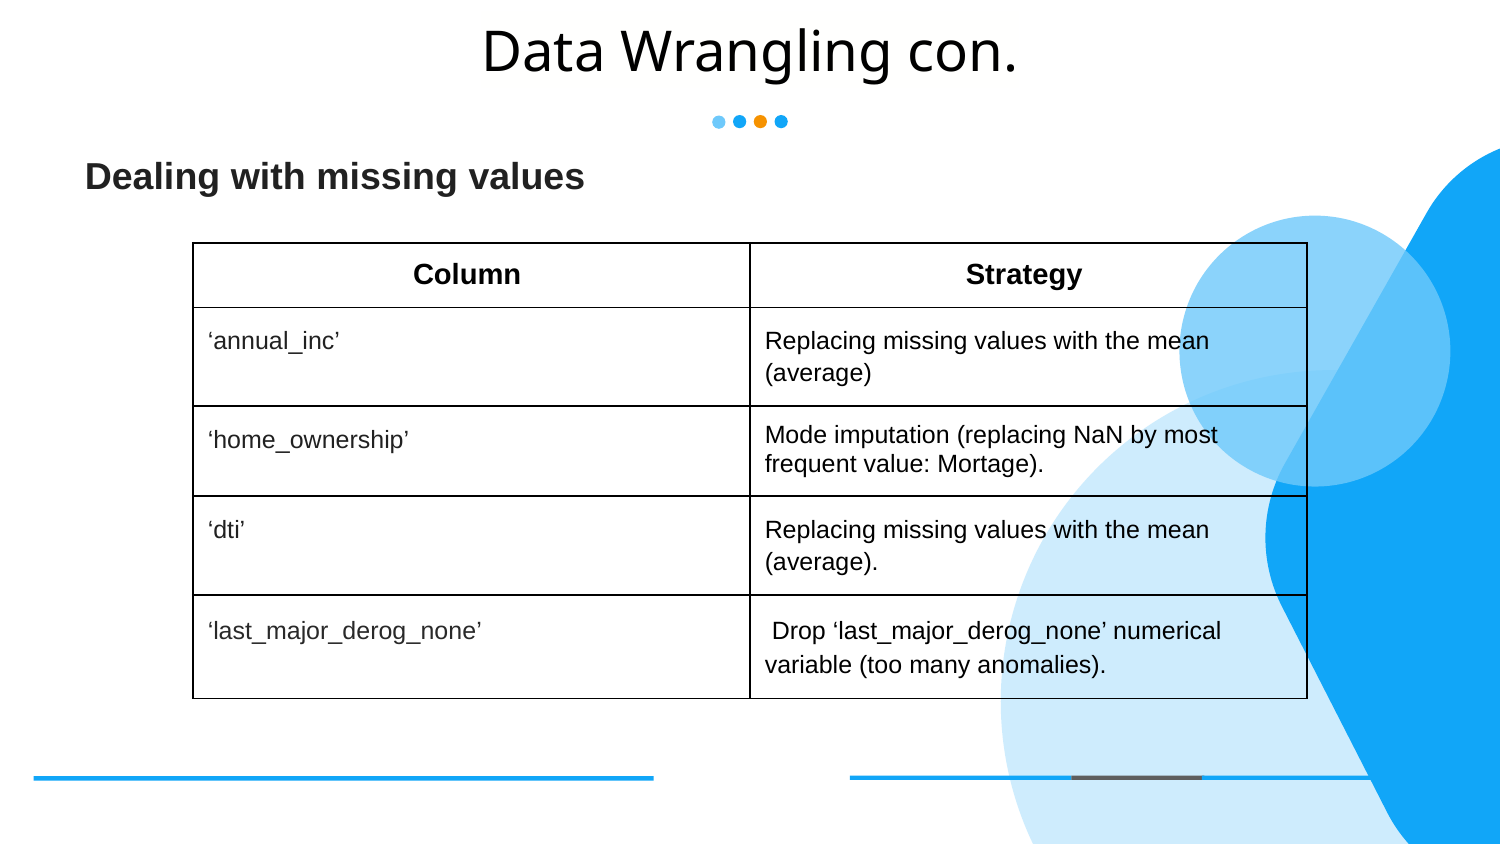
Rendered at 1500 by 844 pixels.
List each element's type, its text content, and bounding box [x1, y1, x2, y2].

table_cell ‘annual_inc’ [194, 308, 749, 405]
text_box Dealing with missing values [69, 130, 773, 213]
table_cell Mode imputation (replacing NaN by most frequent value: Mortage). [751, 407, 1306, 495]
table_header Strategy [751, 244, 1306, 307]
table_cell Drop ‘last_major_derog_none’ numerical variable (too many anomalies). [751, 596, 1306, 698]
table_header Column [194, 244, 749, 307]
table_cell ‘home_ownership’ [194, 407, 749, 495]
table_cell Replacing missing values with the mean (average) [751, 308, 1306, 405]
table_cell ‘last_major_derog_none’ [194, 596, 749, 698]
table_cell Replacing missing values with the mean (average). [751, 497, 1306, 594]
picture [1285, 793, 1469, 839]
text_box Data Wrangling con. [386, 0, 1113, 98]
table_cell ‘dti’ [194, 497, 749, 594]
